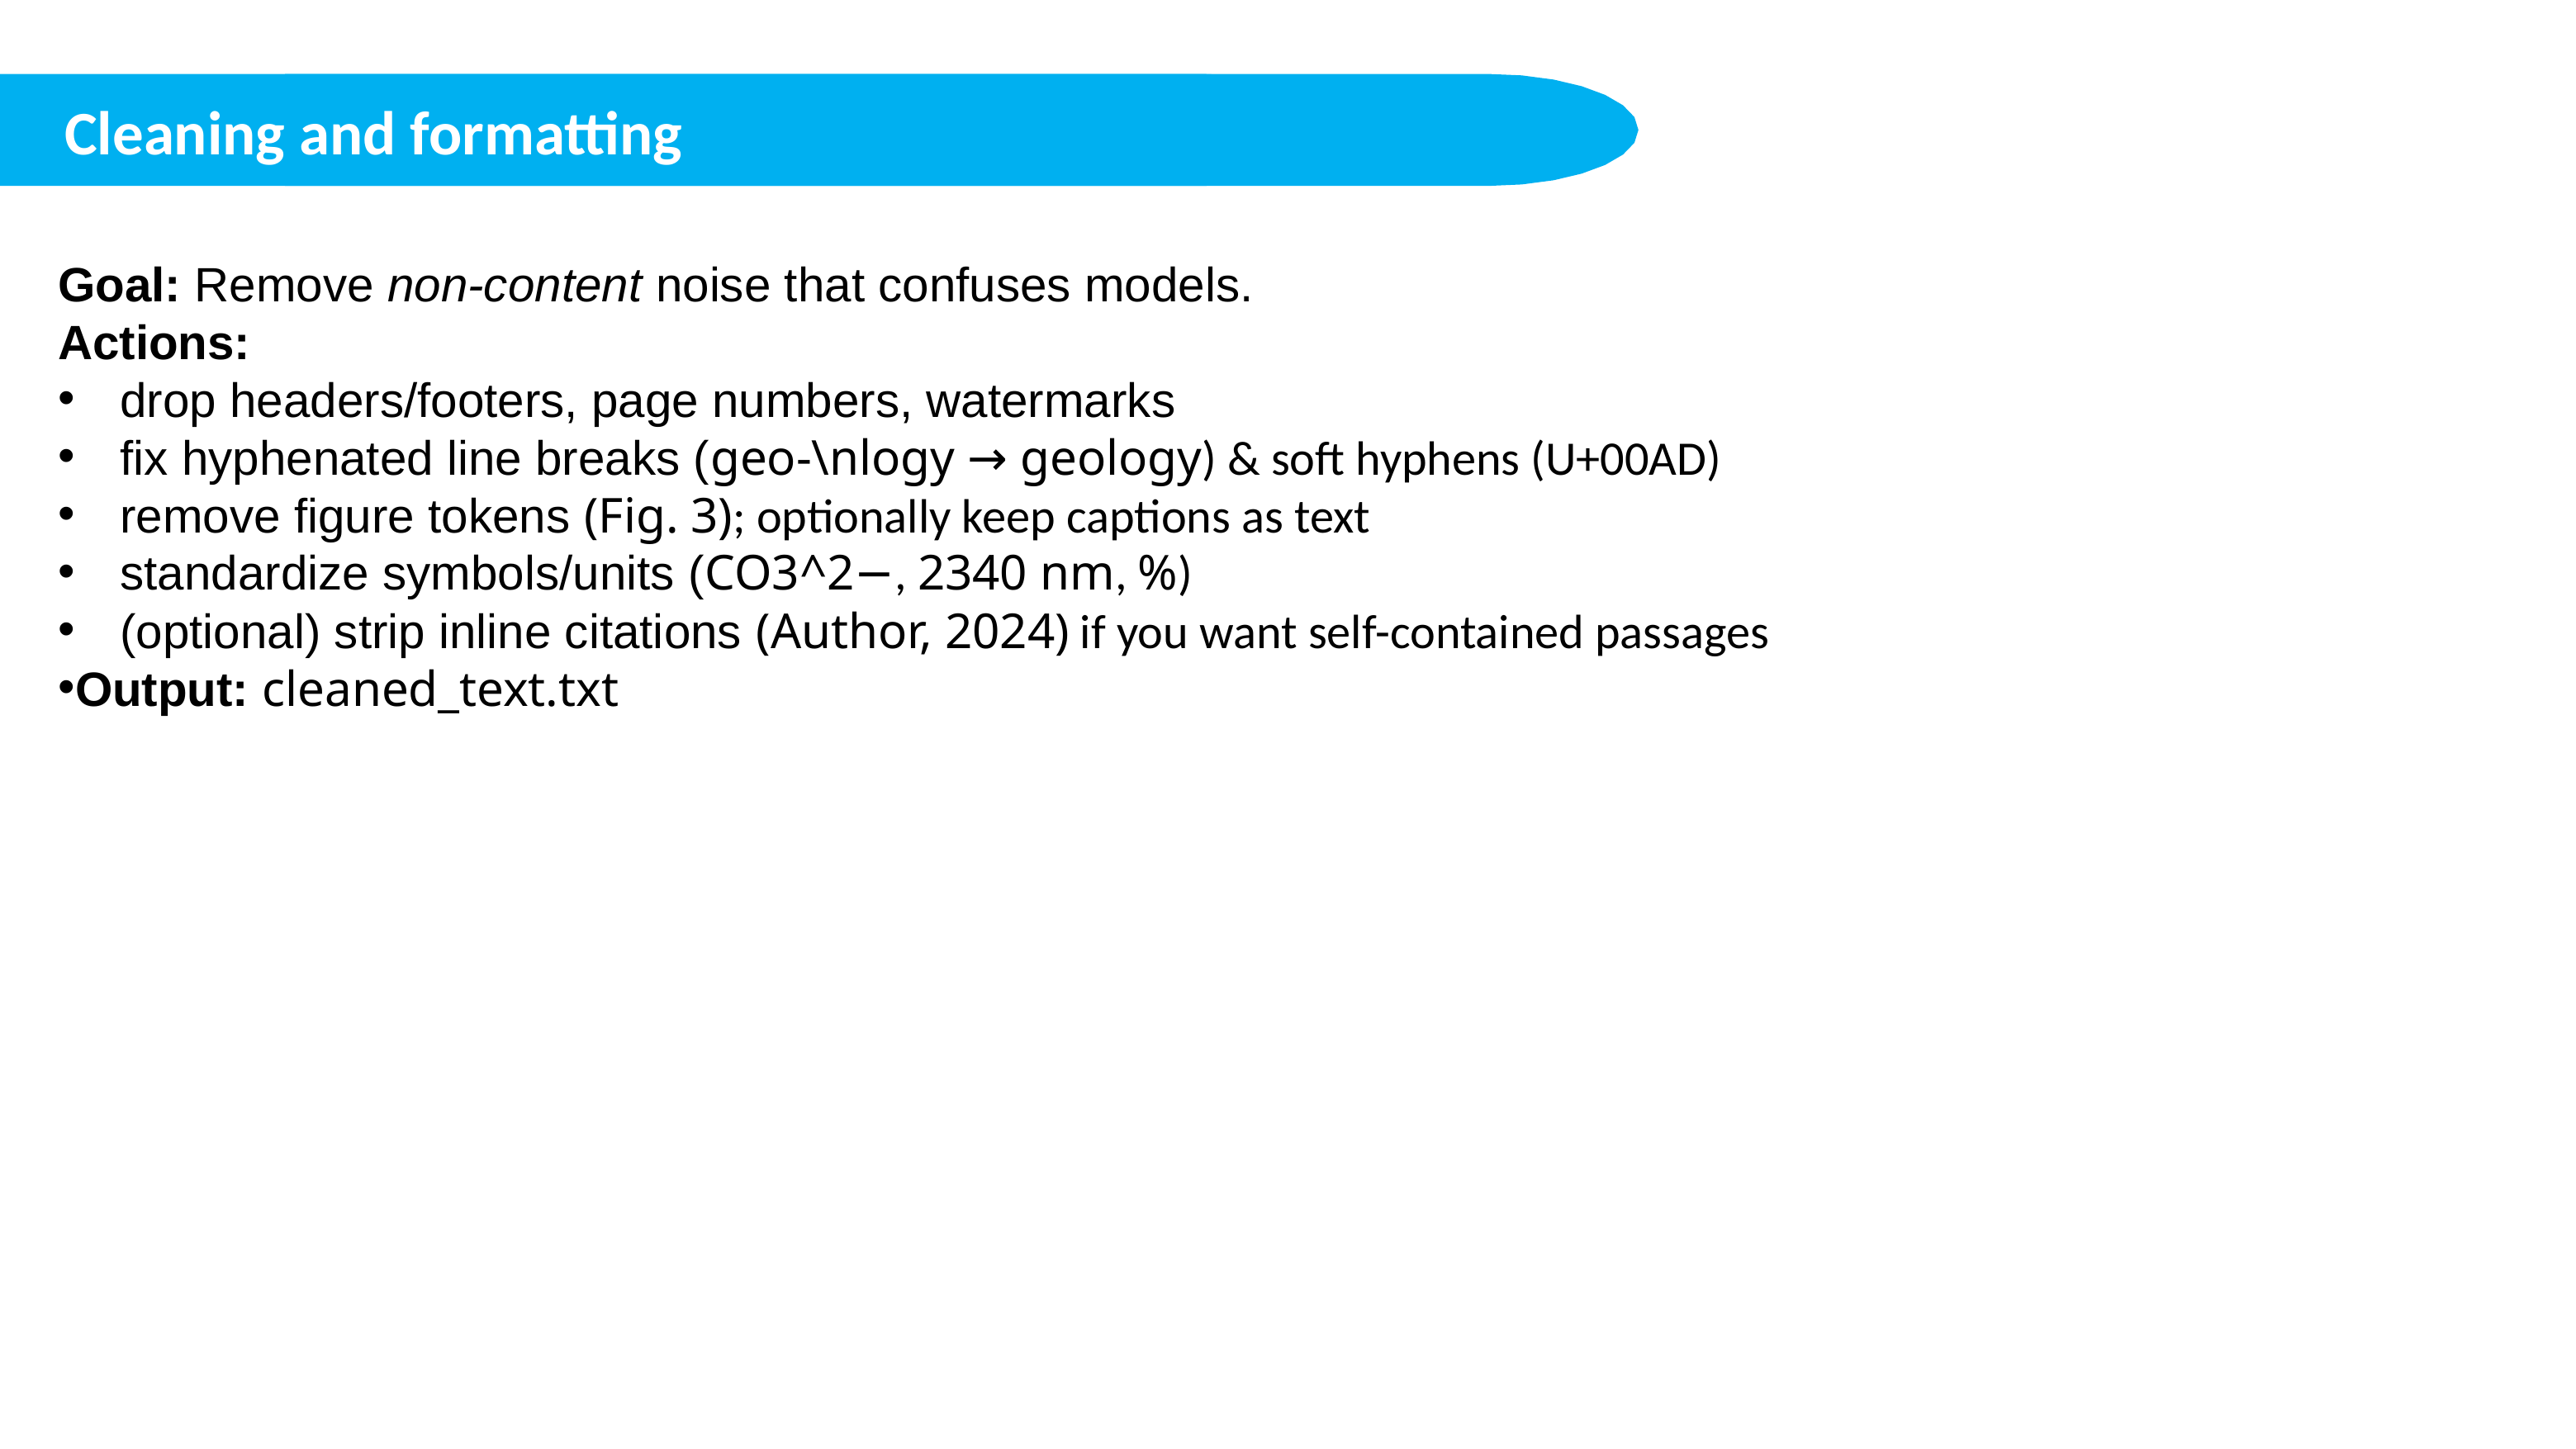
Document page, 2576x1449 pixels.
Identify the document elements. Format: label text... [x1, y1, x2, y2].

text_box Goal: Remove non-content noise that confuses models. Actions: drop headers/footers, page numbers, watermarks fix hyphenated line breaks (geo-\nlogy → geology) & soft hyphens (U+00AD) remove figure tokens (Fig. 3); optionally keep captions as text standardize symbols/units (CO3^2−, 2340 nm, %) (optional) strip inline citations (Author, 2024) if you want self-contained passages Output: cleaned_text.txt [45, 247, 1782, 722]
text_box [0, 73, 1639, 187]
